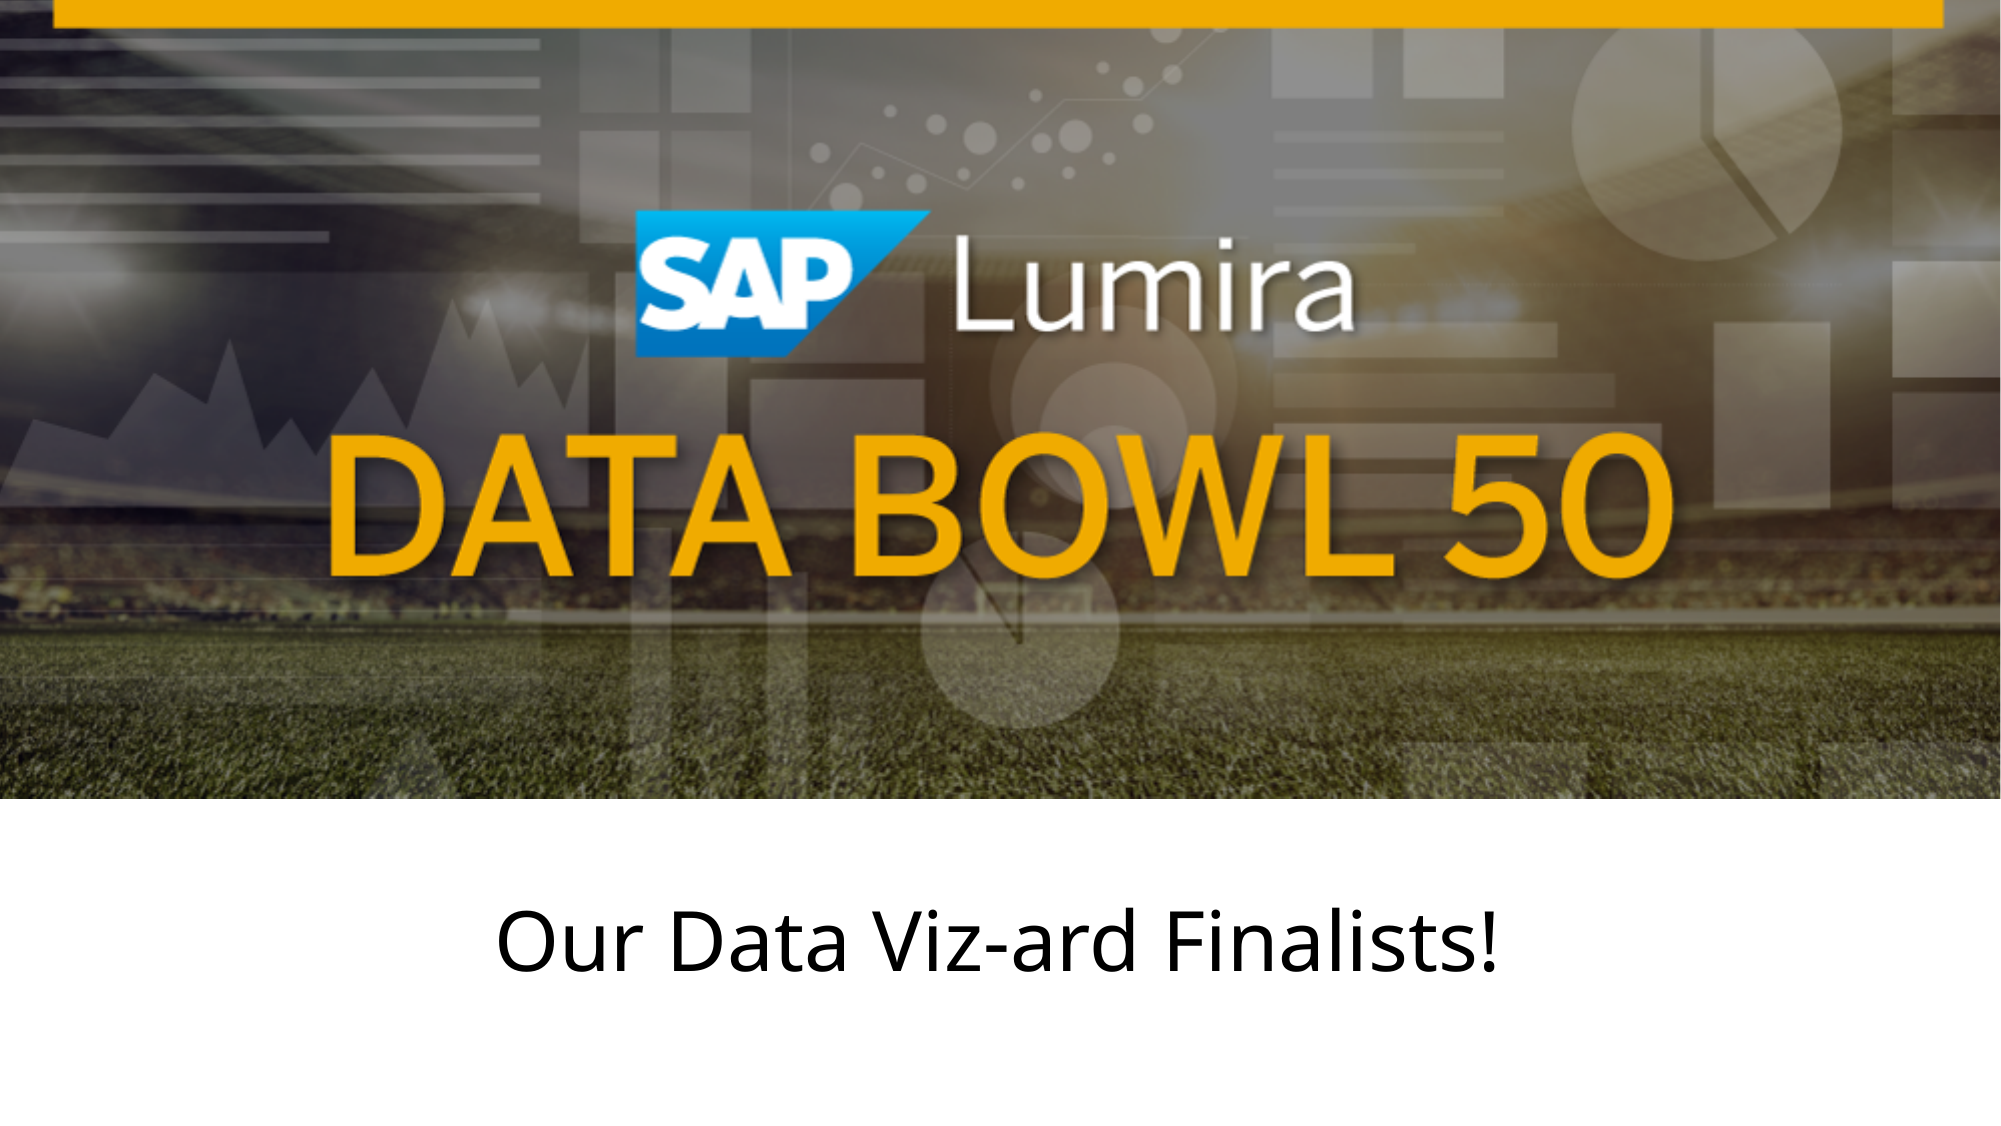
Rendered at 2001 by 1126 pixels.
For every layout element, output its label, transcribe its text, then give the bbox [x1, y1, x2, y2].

text_box Our Data Viz-ard Finalists! [0, 887, 1999, 988]
picture [0, 0, 2001, 800]
